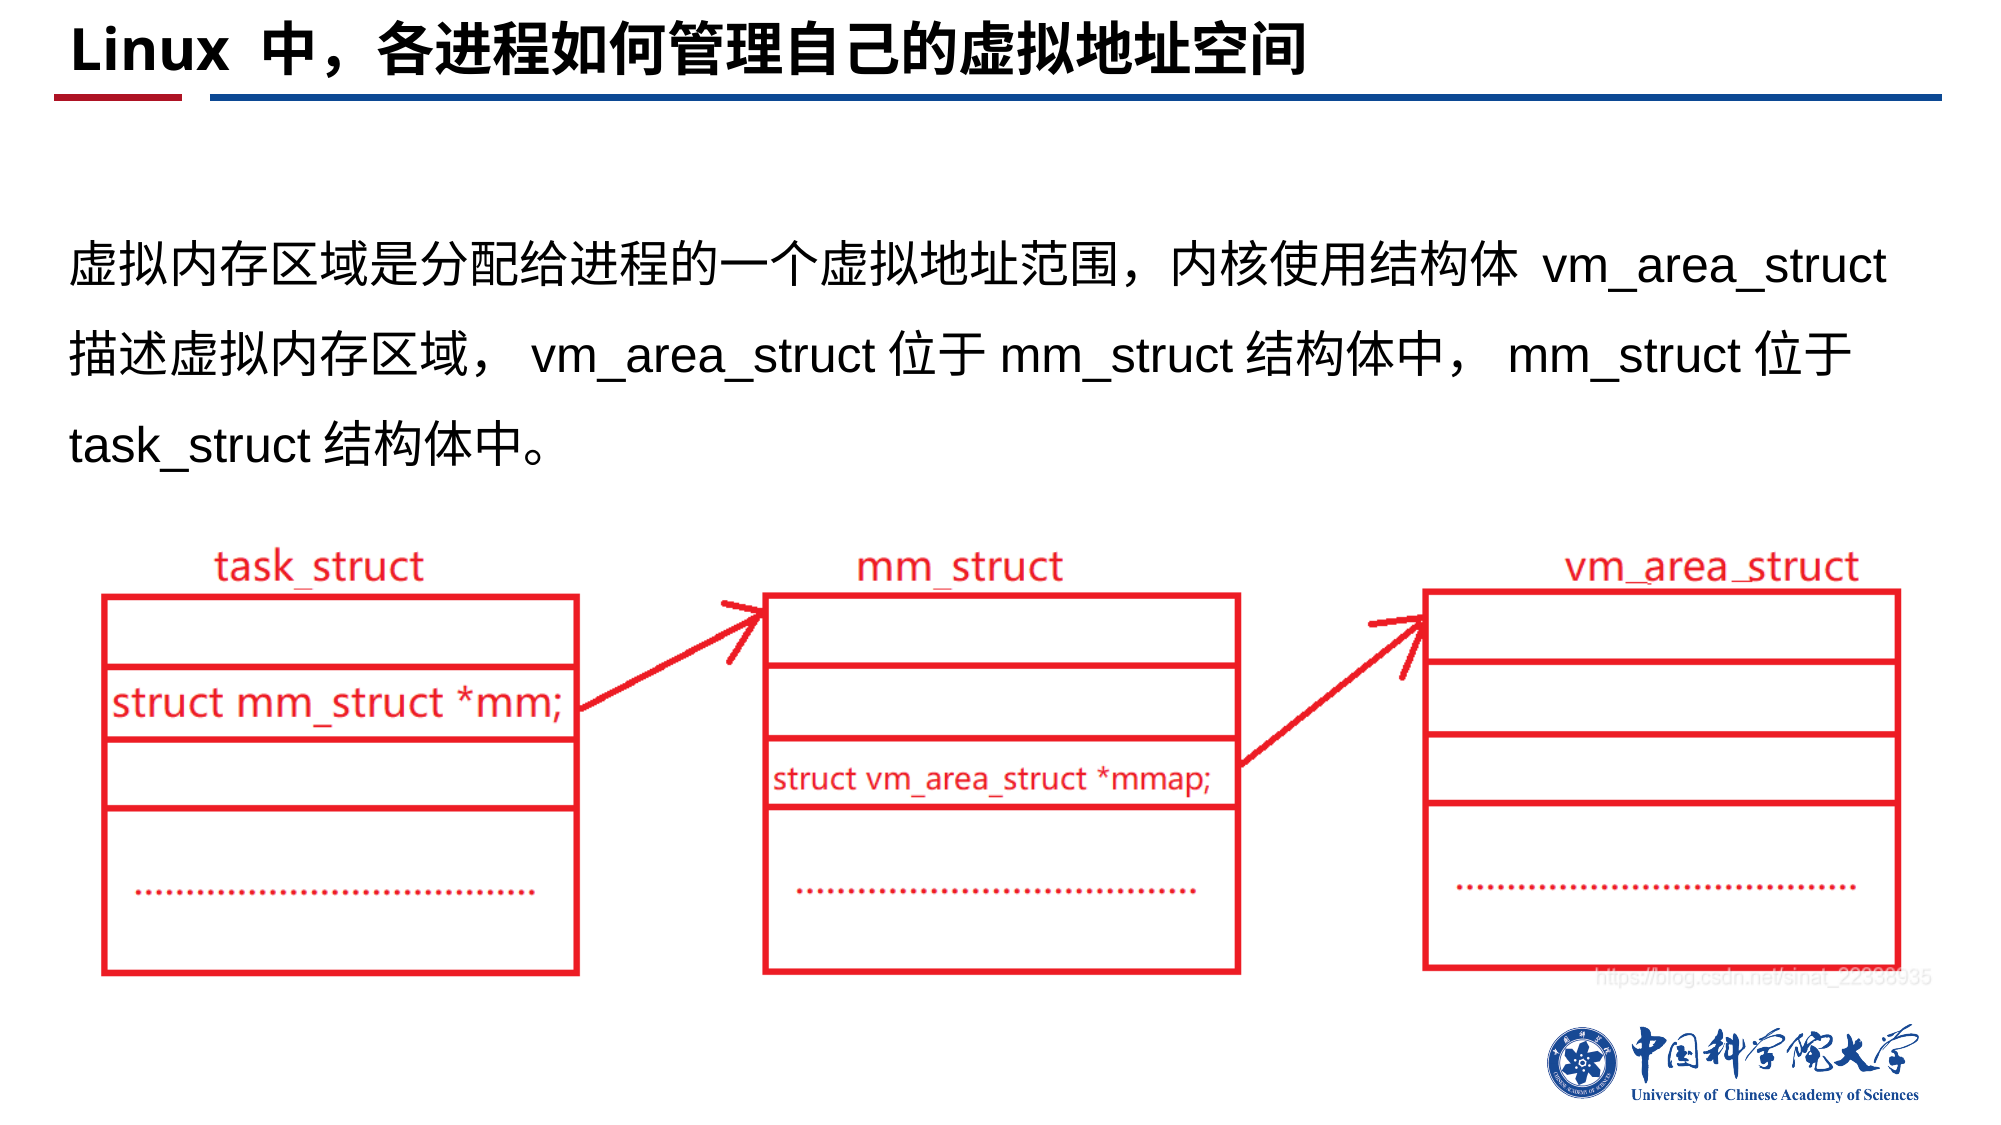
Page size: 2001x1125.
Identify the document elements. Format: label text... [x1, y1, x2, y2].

title Linux 中，各进程如何管理自己的虚拟地址空间 [54, 0, 1942, 90]
text_box 虚拟内存区域是分配给进程的一个虚拟地址范围，内核使用结构体 vm_area_struct 描述虚拟内存区域，vm_area_struct位于mm_struct结构体中，mm_struct位于task_struct结构体中。 [54, 194, 1942, 480]
picture [1547, 1024, 1919, 1103]
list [56, 516, 1944, 1001]
